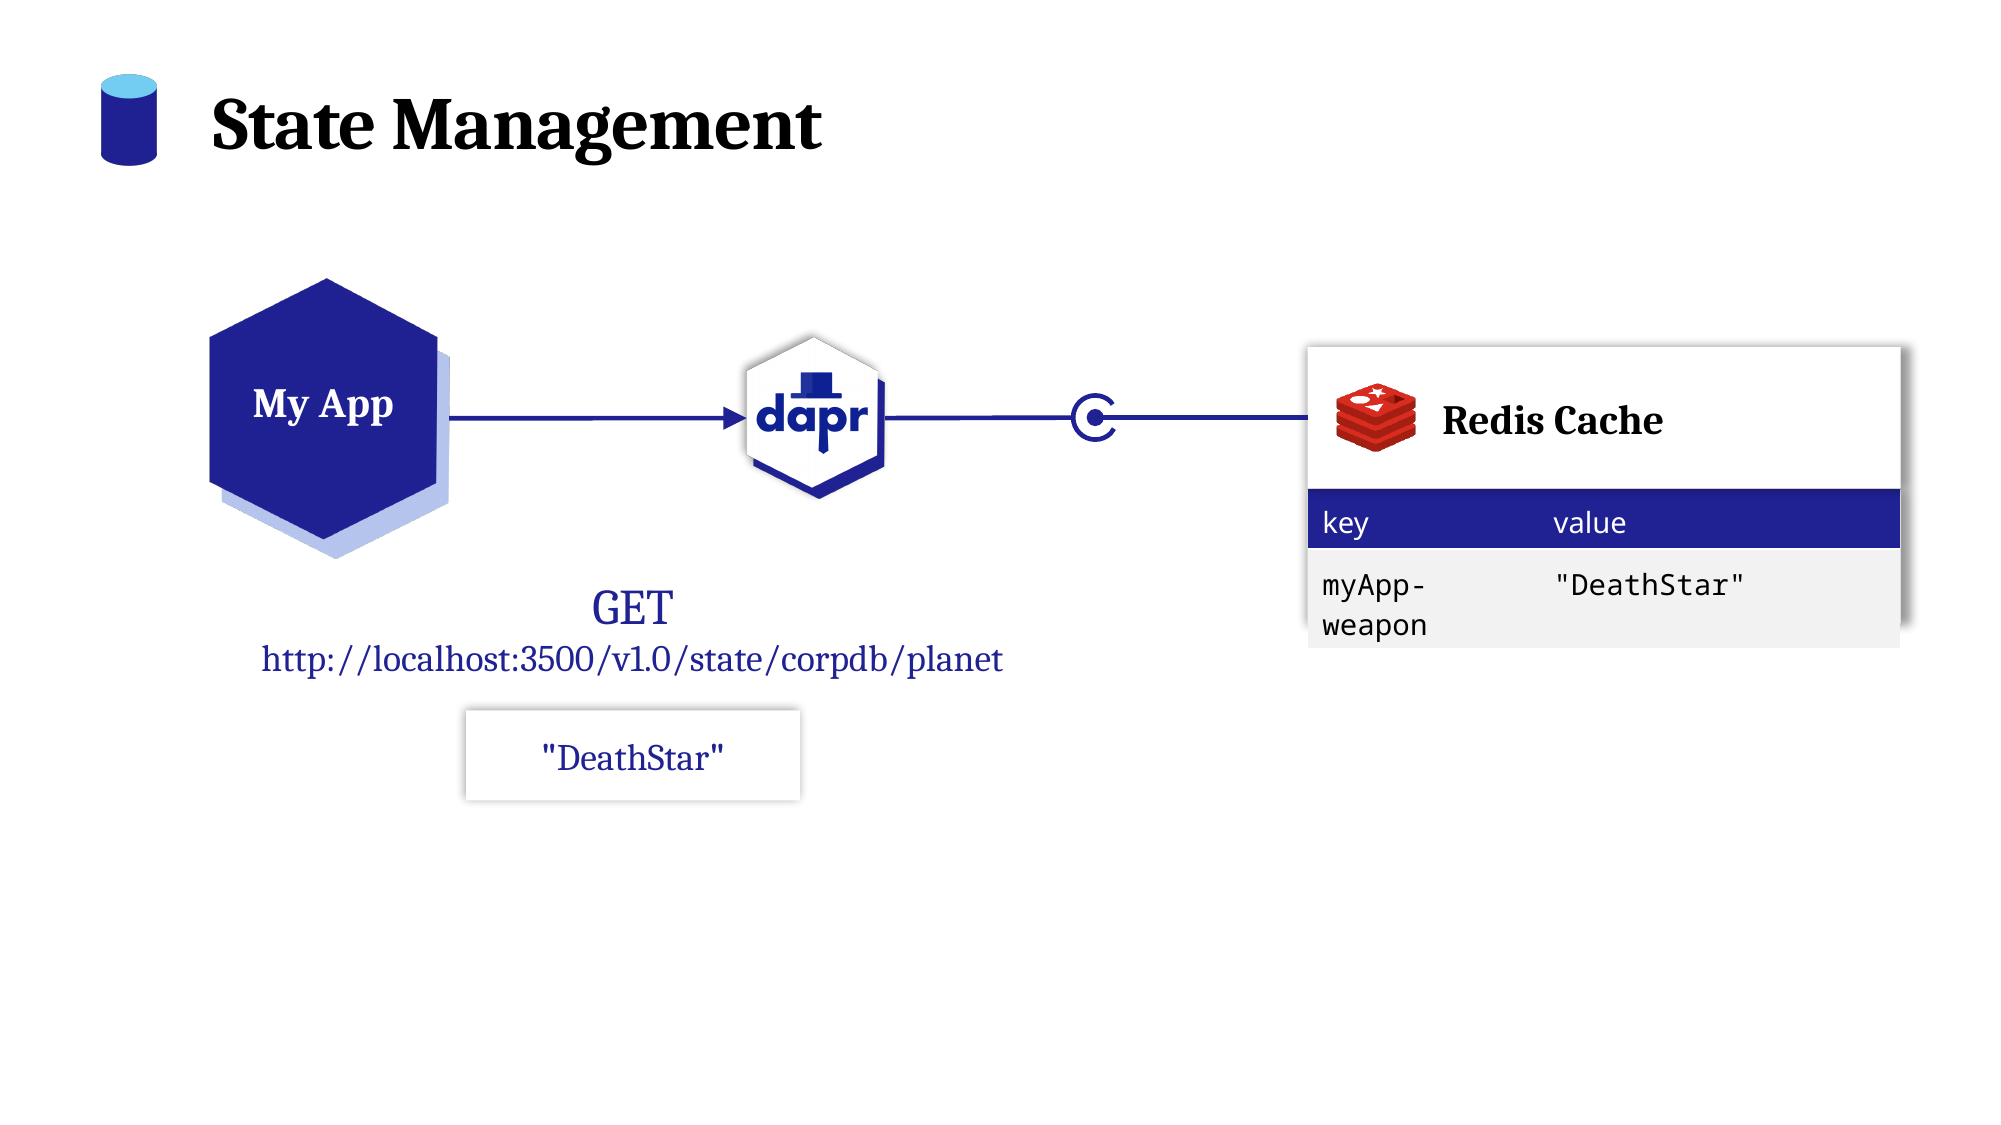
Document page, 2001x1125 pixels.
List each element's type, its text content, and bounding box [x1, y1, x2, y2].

table_cell "DeathStar" [1539, 550, 1900, 648]
title State Management [213, 75, 1904, 166]
table_header value [1539, 496, 1900, 548]
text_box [1086, 346, 1901, 489]
table_header key [1308, 495, 1539, 548]
table_cell myApp-weapon [1308, 550, 1539, 648]
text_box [884, 395, 1086, 440]
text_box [209, 278, 450, 559]
picture [746, 337, 886, 500]
picture [101, 74, 157, 166]
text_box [154, 573, 1112, 809]
